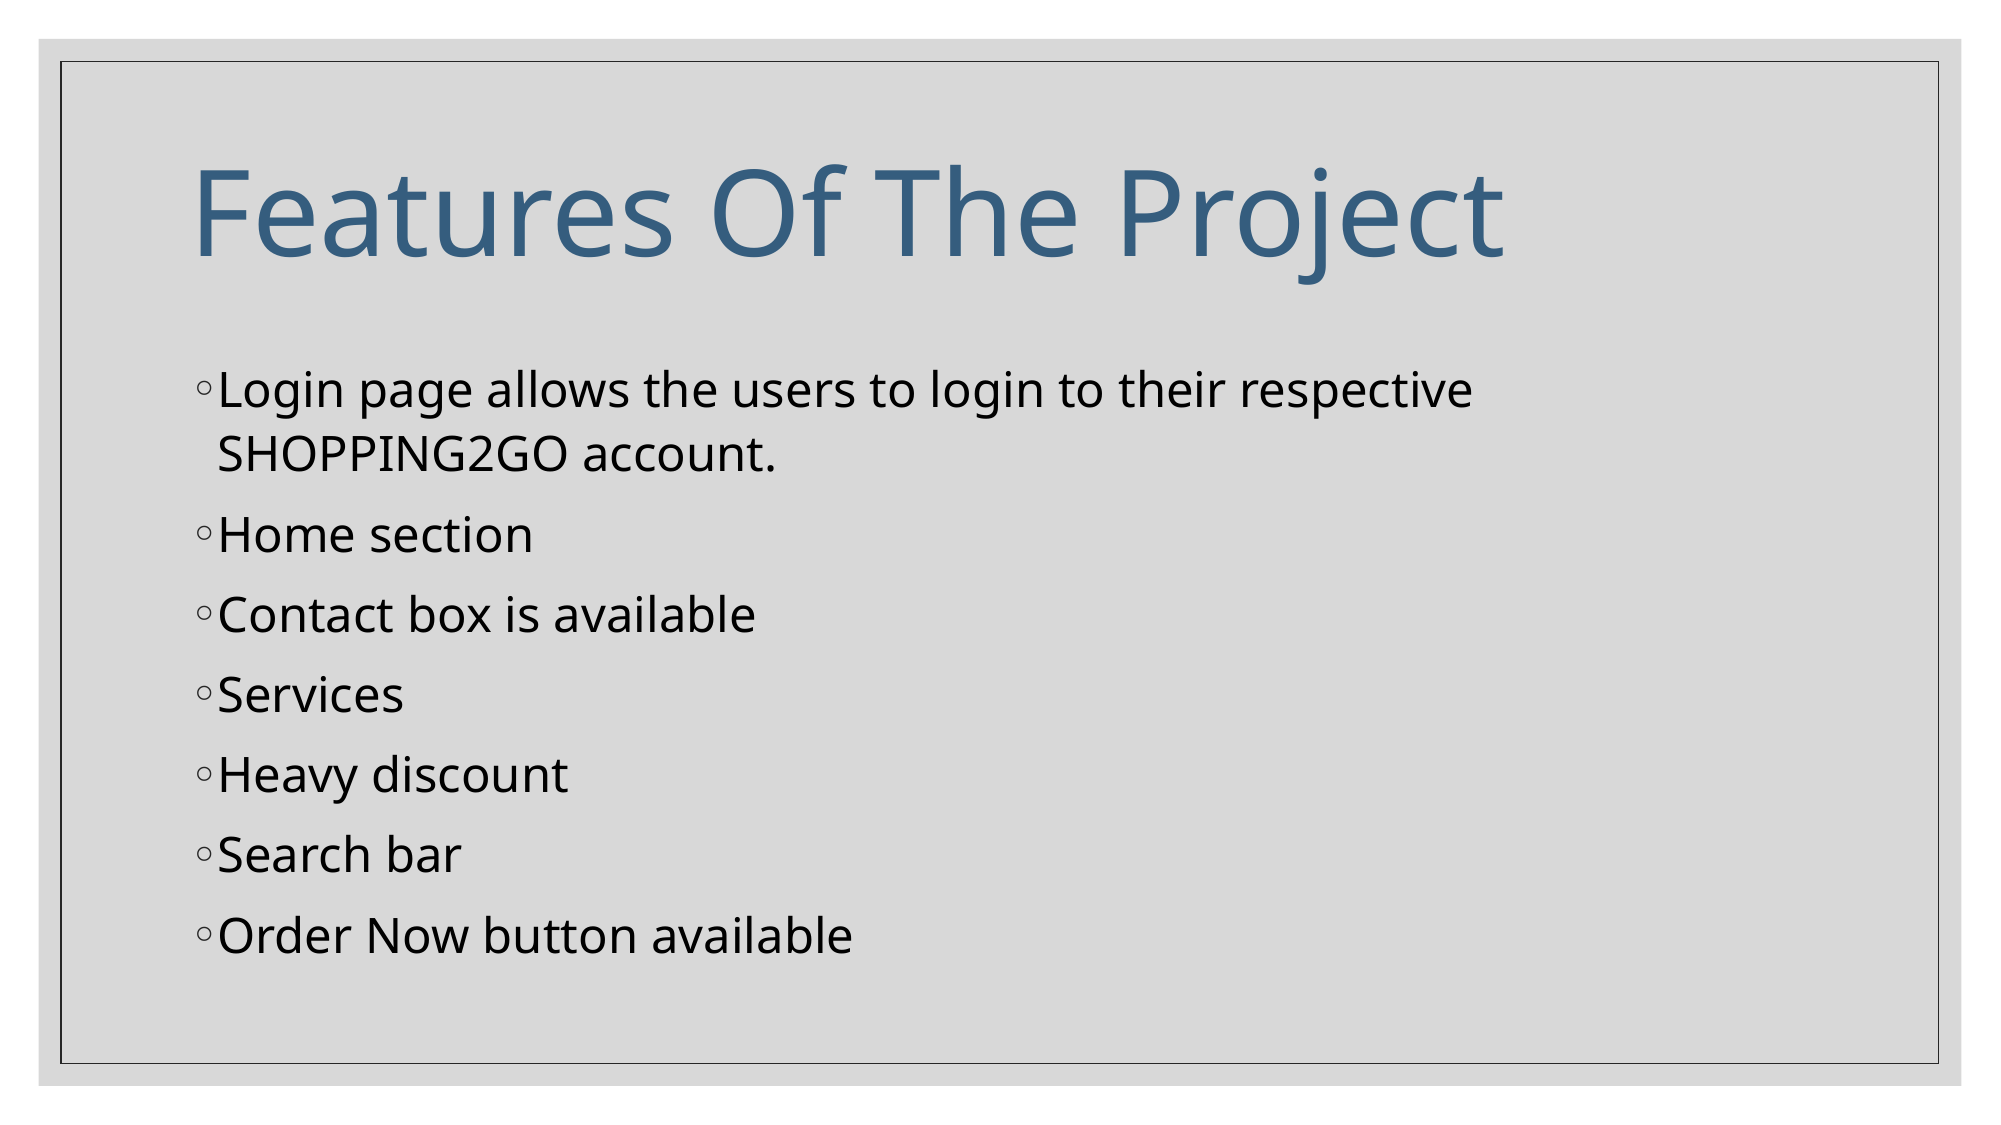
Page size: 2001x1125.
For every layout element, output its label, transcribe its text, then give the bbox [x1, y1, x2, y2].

title Features Of The Project [174, 105, 1825, 331]
list Login page allows the users to login to their respective SHOPPING2GO account. Home section Contact box is available Services Heavy discount Search bar Order Now button available [174, 345, 1825, 977]
